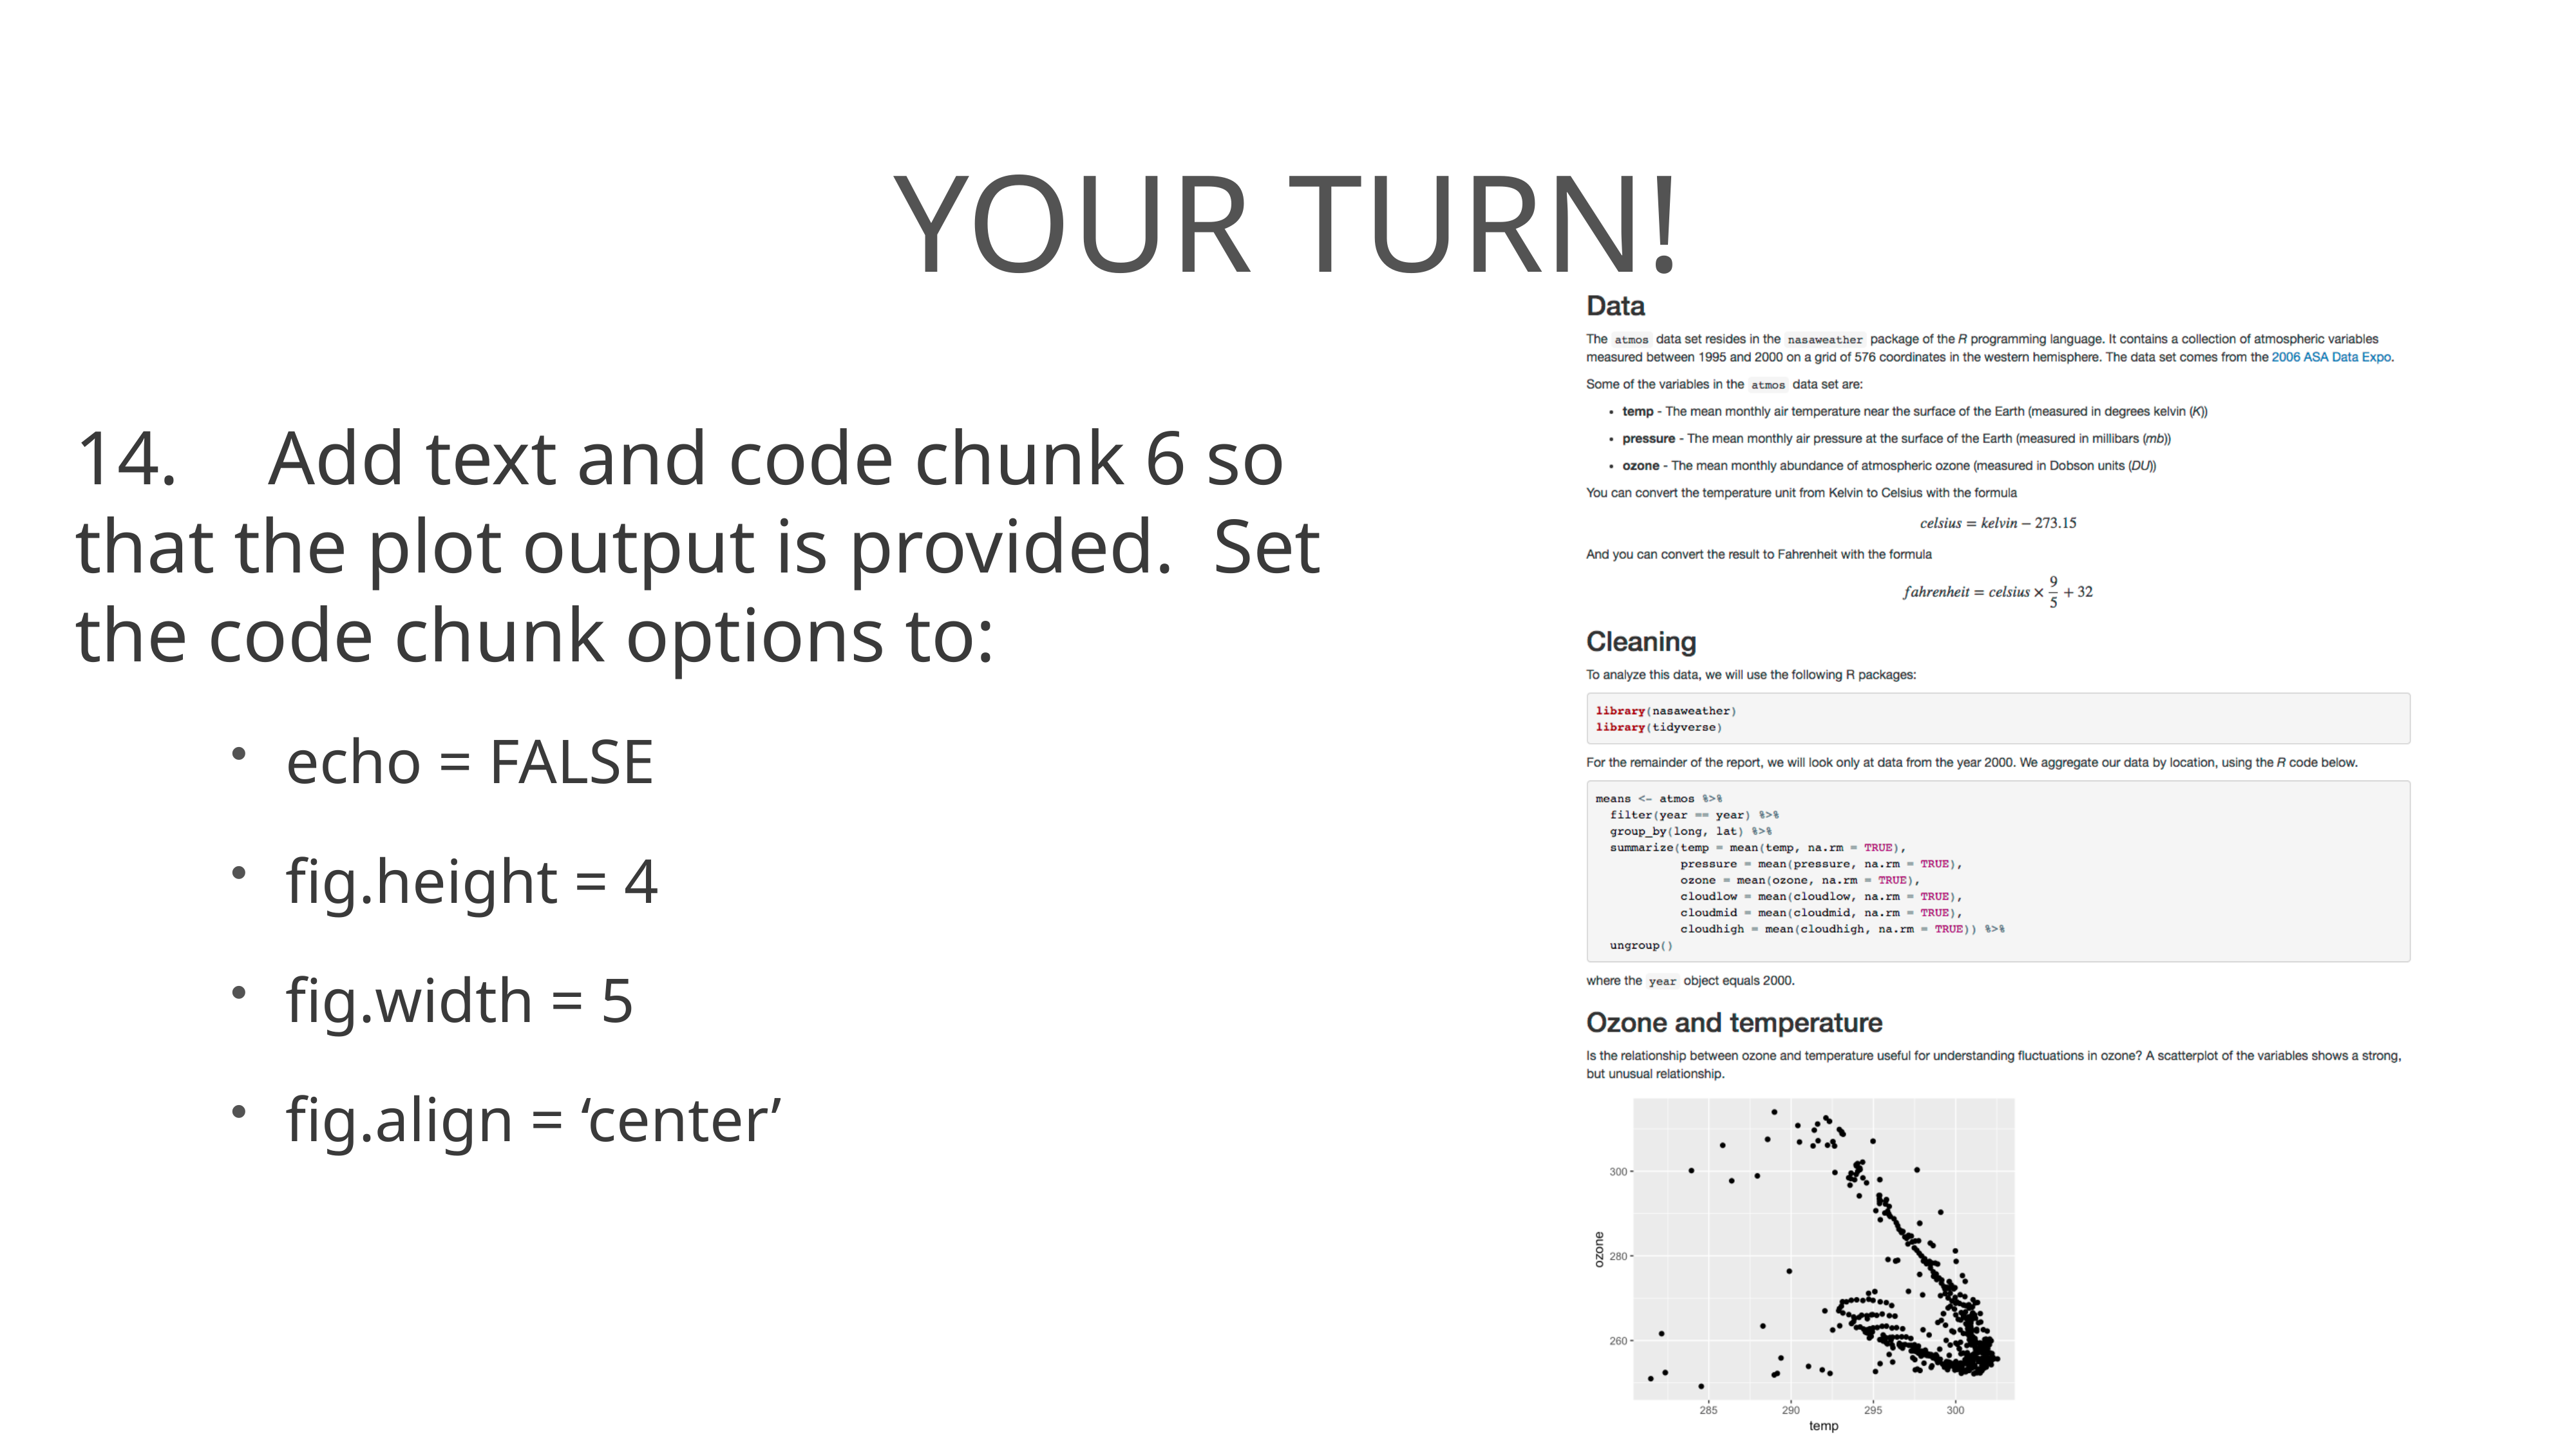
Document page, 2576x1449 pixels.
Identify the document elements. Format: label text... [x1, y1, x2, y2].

list 14. Add text and code chunk 6 so that the plot output is provided. Set the code chunk options to: echo = FALSE fig.height = 4 fig.width = 5 fig.align = ‘center’ [69, 404, 1412, 1353]
picture [1562, 284, 2432, 1449]
title Your Turn! [70, 37, 2506, 401]
